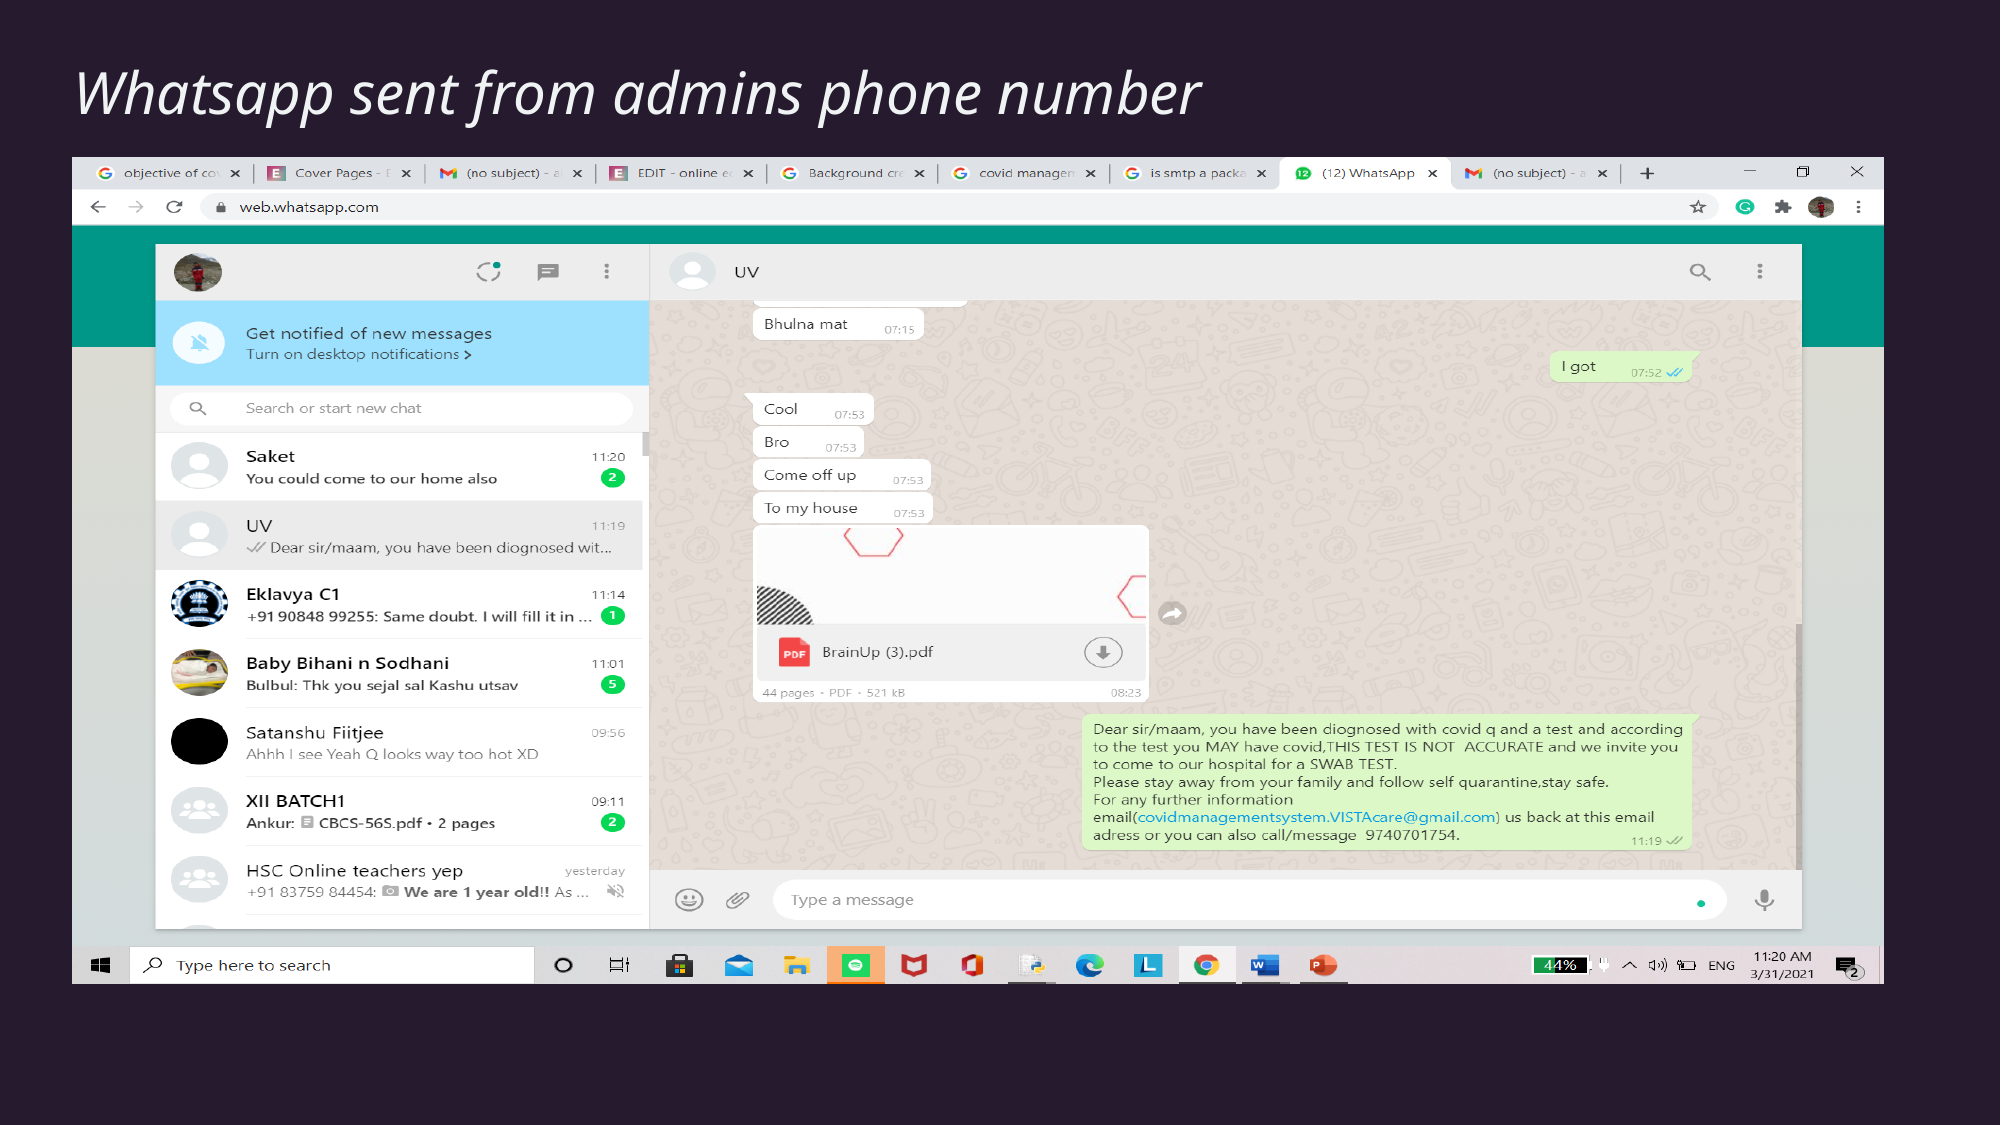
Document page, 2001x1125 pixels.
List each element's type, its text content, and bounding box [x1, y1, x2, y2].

title Whatsapp sent from admins phone number [73, 63, 1928, 251]
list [72, 157, 1884, 984]
